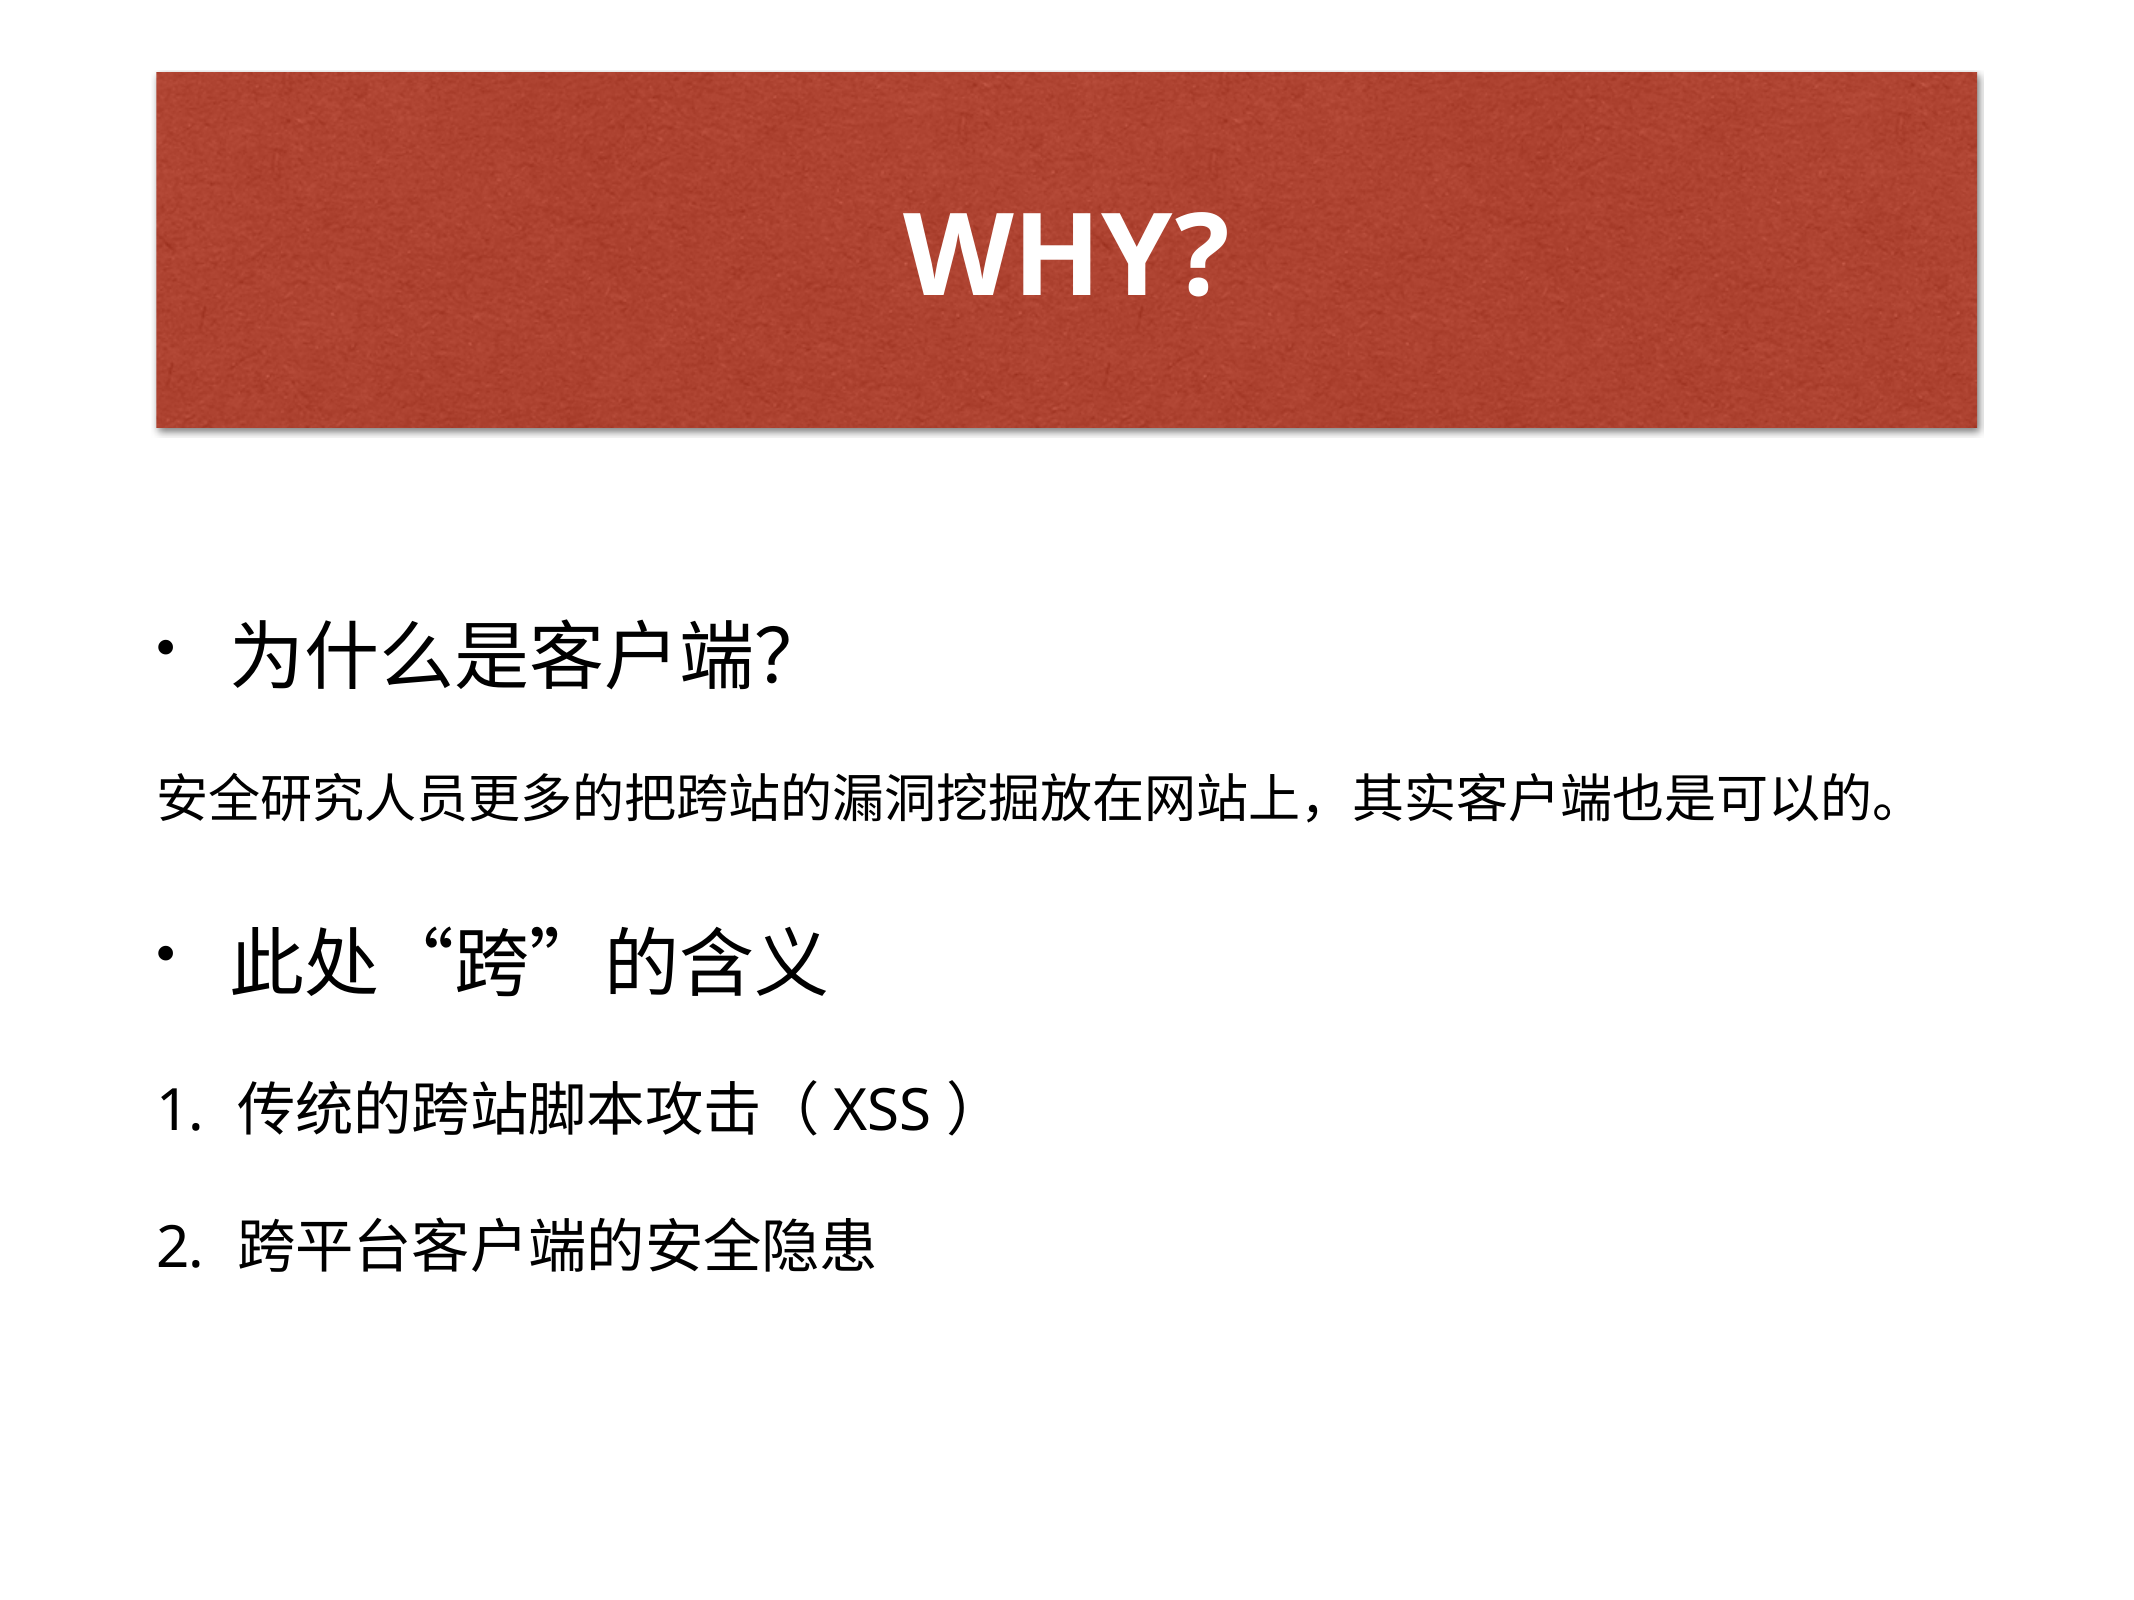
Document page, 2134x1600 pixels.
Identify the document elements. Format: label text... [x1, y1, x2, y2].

title WHY? [155, 72, 1978, 427]
list 为什么是客户端？ 安全研究人员更多的把跨站的漏洞挖掘放在网站上，其实客户端也是可以的。 此处“跨”的含义 传统的跨站脚本攻击（XSS） 跨平台客户端的安全隐患 [155, 427, 1978, 1460]
